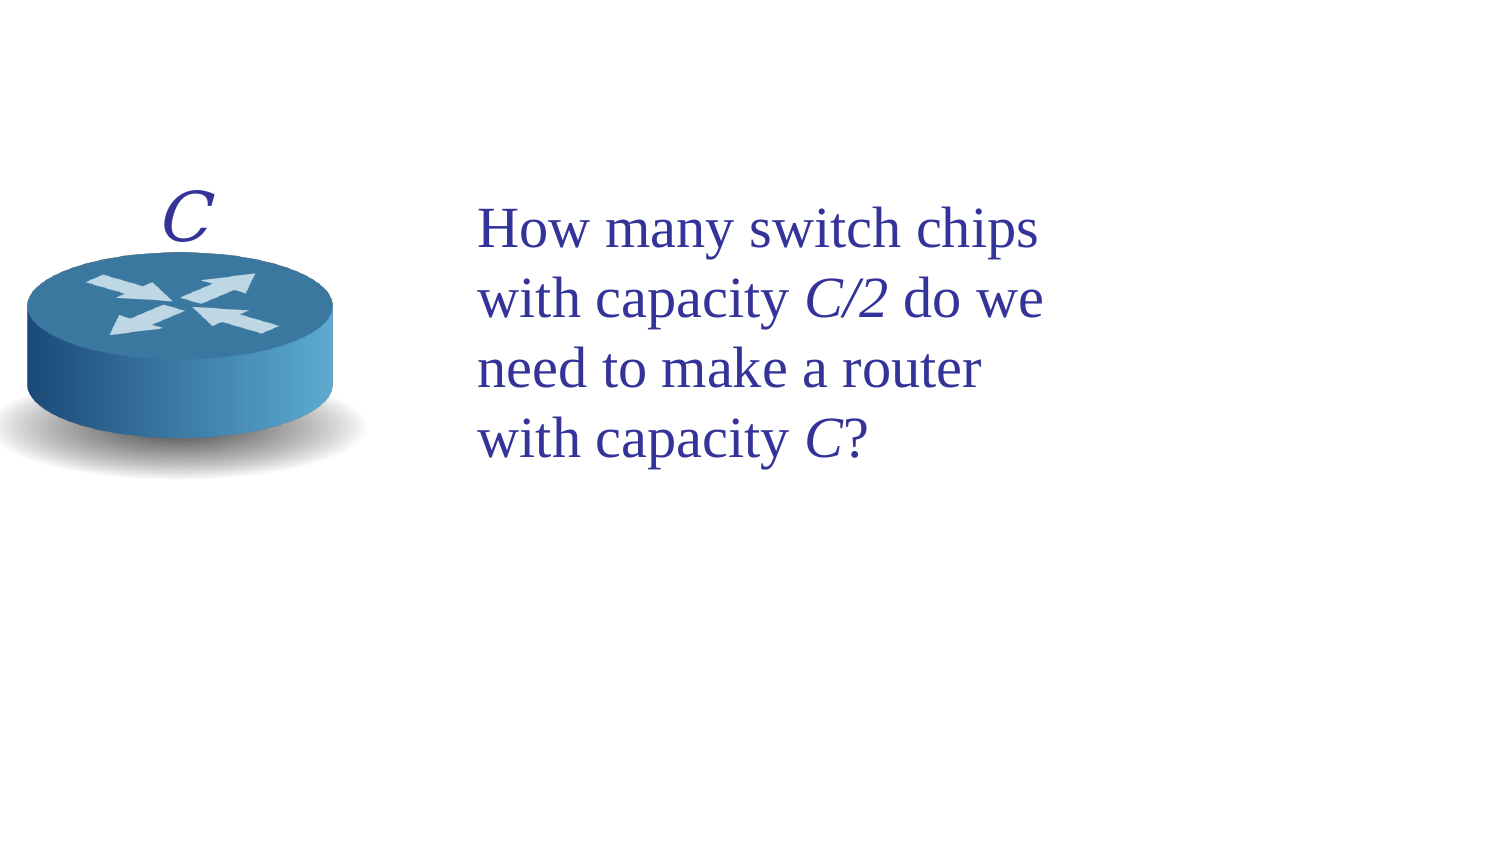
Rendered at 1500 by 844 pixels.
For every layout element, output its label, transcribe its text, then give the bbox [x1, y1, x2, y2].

picture [0, 251, 370, 480]
text_box C [140, 165, 223, 250]
text_box How many switch chips with capacity C/2 do we need to make a router with capacity C? [462, 181, 1113, 477]
